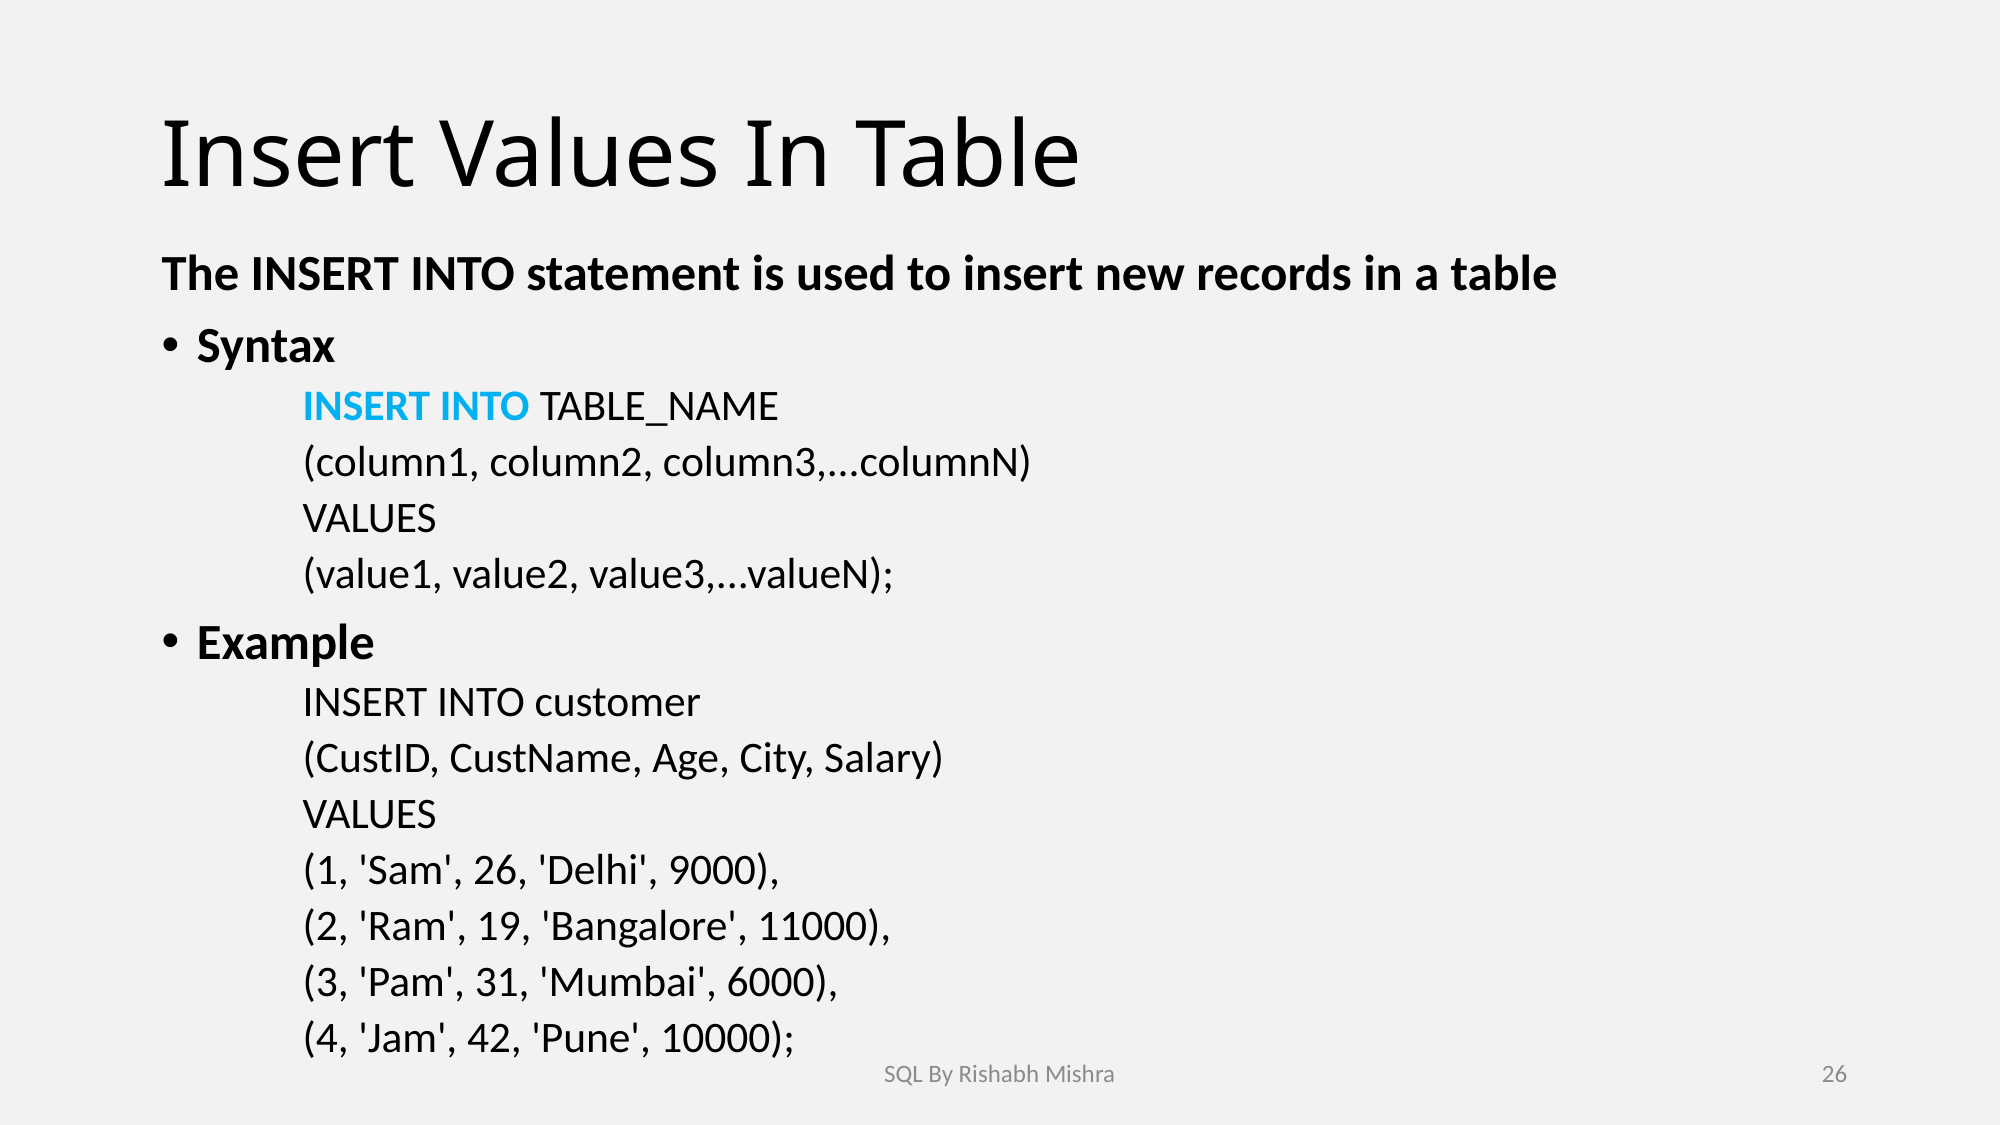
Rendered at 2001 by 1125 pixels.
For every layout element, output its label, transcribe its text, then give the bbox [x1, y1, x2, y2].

slide_number 26 [1412, 1042, 1863, 1103]
footer SQL By Rishabh Mishra [662, 1042, 1338, 1103]
title Insert Values In Table [146, 50, 1863, 239]
list The INSERT INTO statement is used to insert new records in a table Syntax INSERT INTO TABLE_NAME (column1, column2, column3,...columnN) VALUES (value1, value2, value3,...valueN); Example INSERT INTO customer (CustID, CustName, Age, City, Salary) VALUES (1, 'Sam', 26, 'Delhi', 9000), (2, 'Ram', 19, 'Bangalore', 11000), (3, 'Pam', 31, 'Mumbai', 6000), (4, 'Jam', 42, 'Pune', 10000); [146, 239, 1880, 1075]
